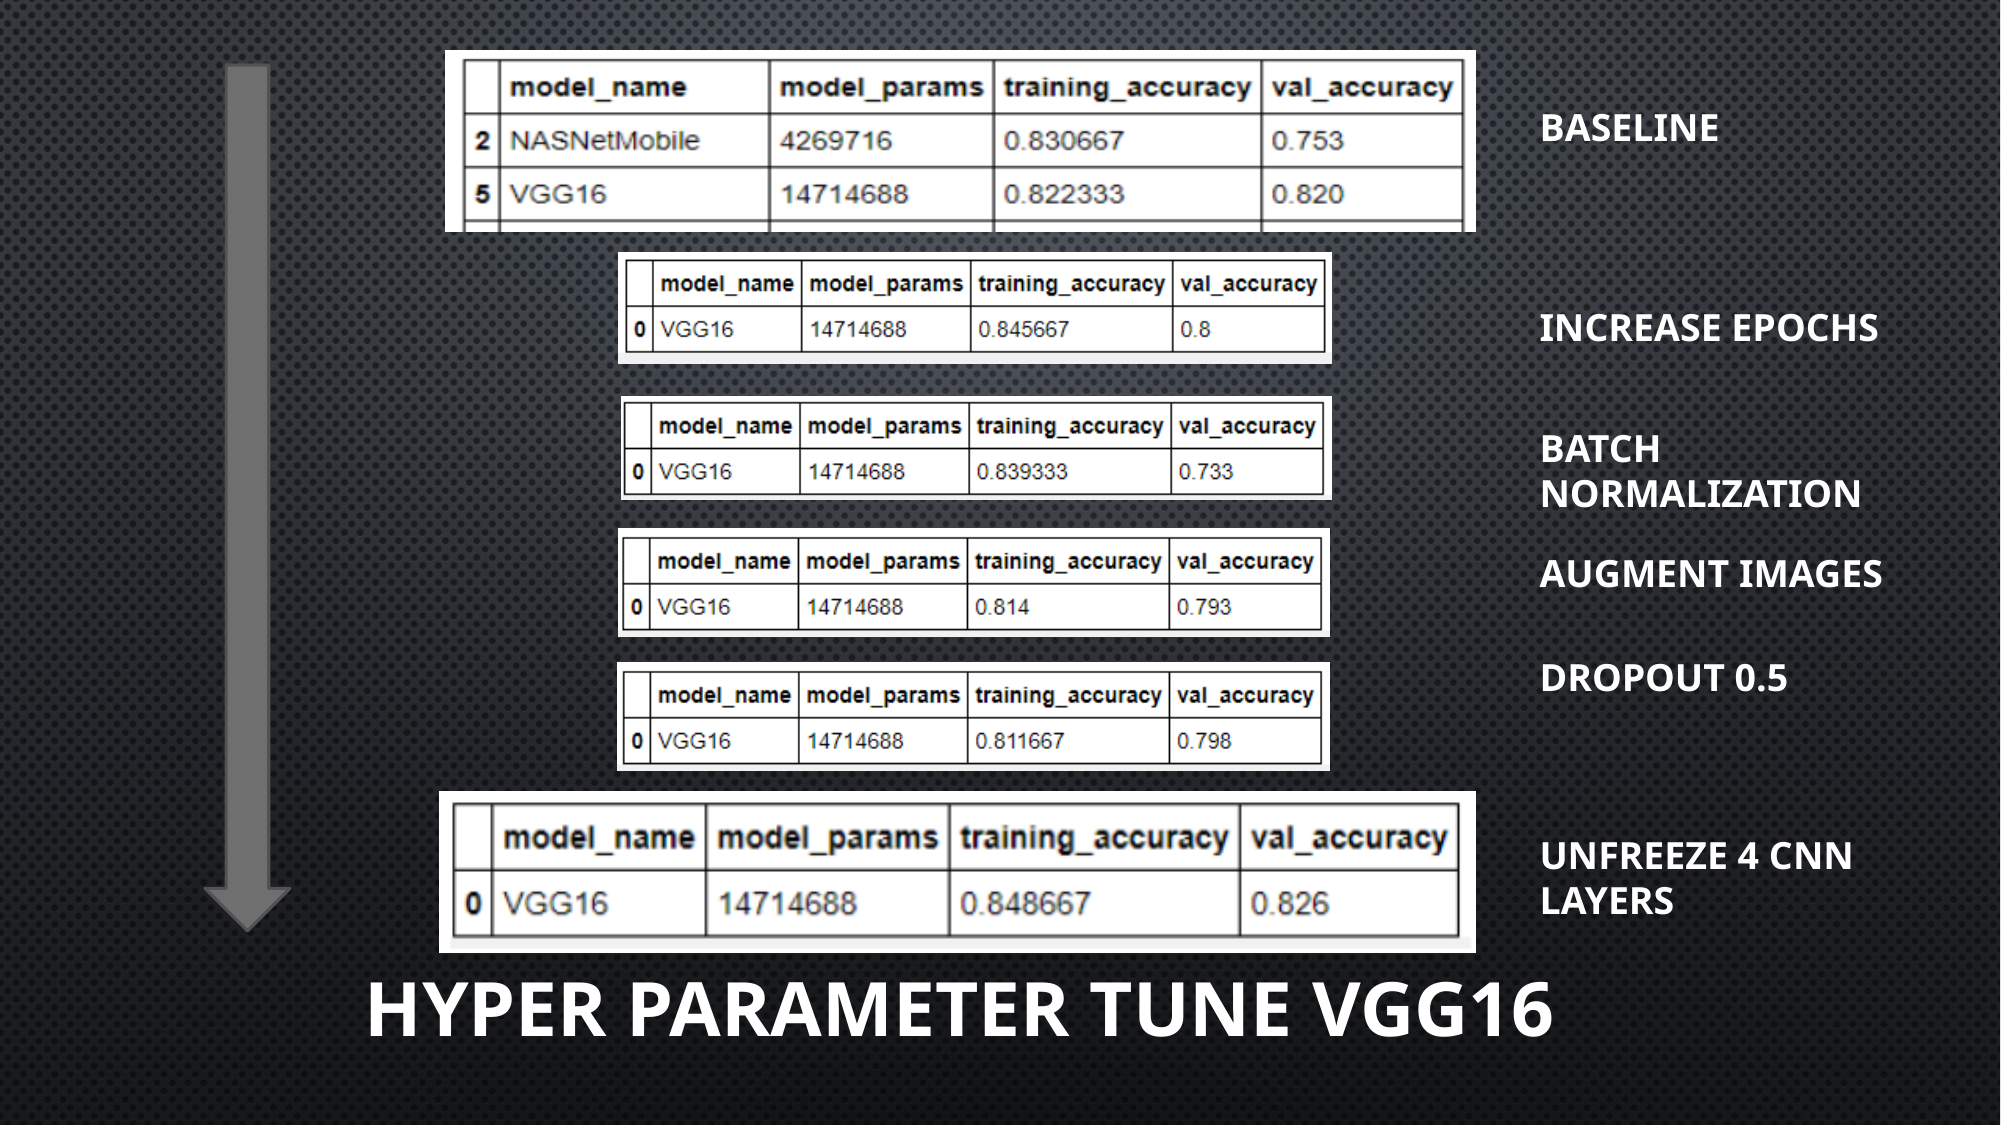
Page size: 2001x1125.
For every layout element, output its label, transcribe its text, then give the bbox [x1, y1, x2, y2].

text_box HYPER PARAMETER TUNe VGG16 [118, 912, 1802, 1066]
picture [621, 395, 1332, 500]
text_box AUGMENT IMAGES [1524, 542, 1917, 603]
picture [444, 50, 1476, 233]
text_box DROPOUT 0.5 [1524, 646, 1917, 707]
text_box [203, 63, 292, 933]
picture [616, 662, 1330, 771]
picture [618, 252, 1332, 364]
text_box BASELINE [1524, 96, 1917, 157]
text_box UNFREEZE 4 CNN LAYERS [1524, 824, 1917, 930]
picture [438, 791, 1476, 953]
text_box INCREASE EPOCHS [1524, 296, 1917, 357]
text_box BATCH NORMALIZATION [1524, 417, 1917, 522]
picture [618, 528, 1330, 637]
